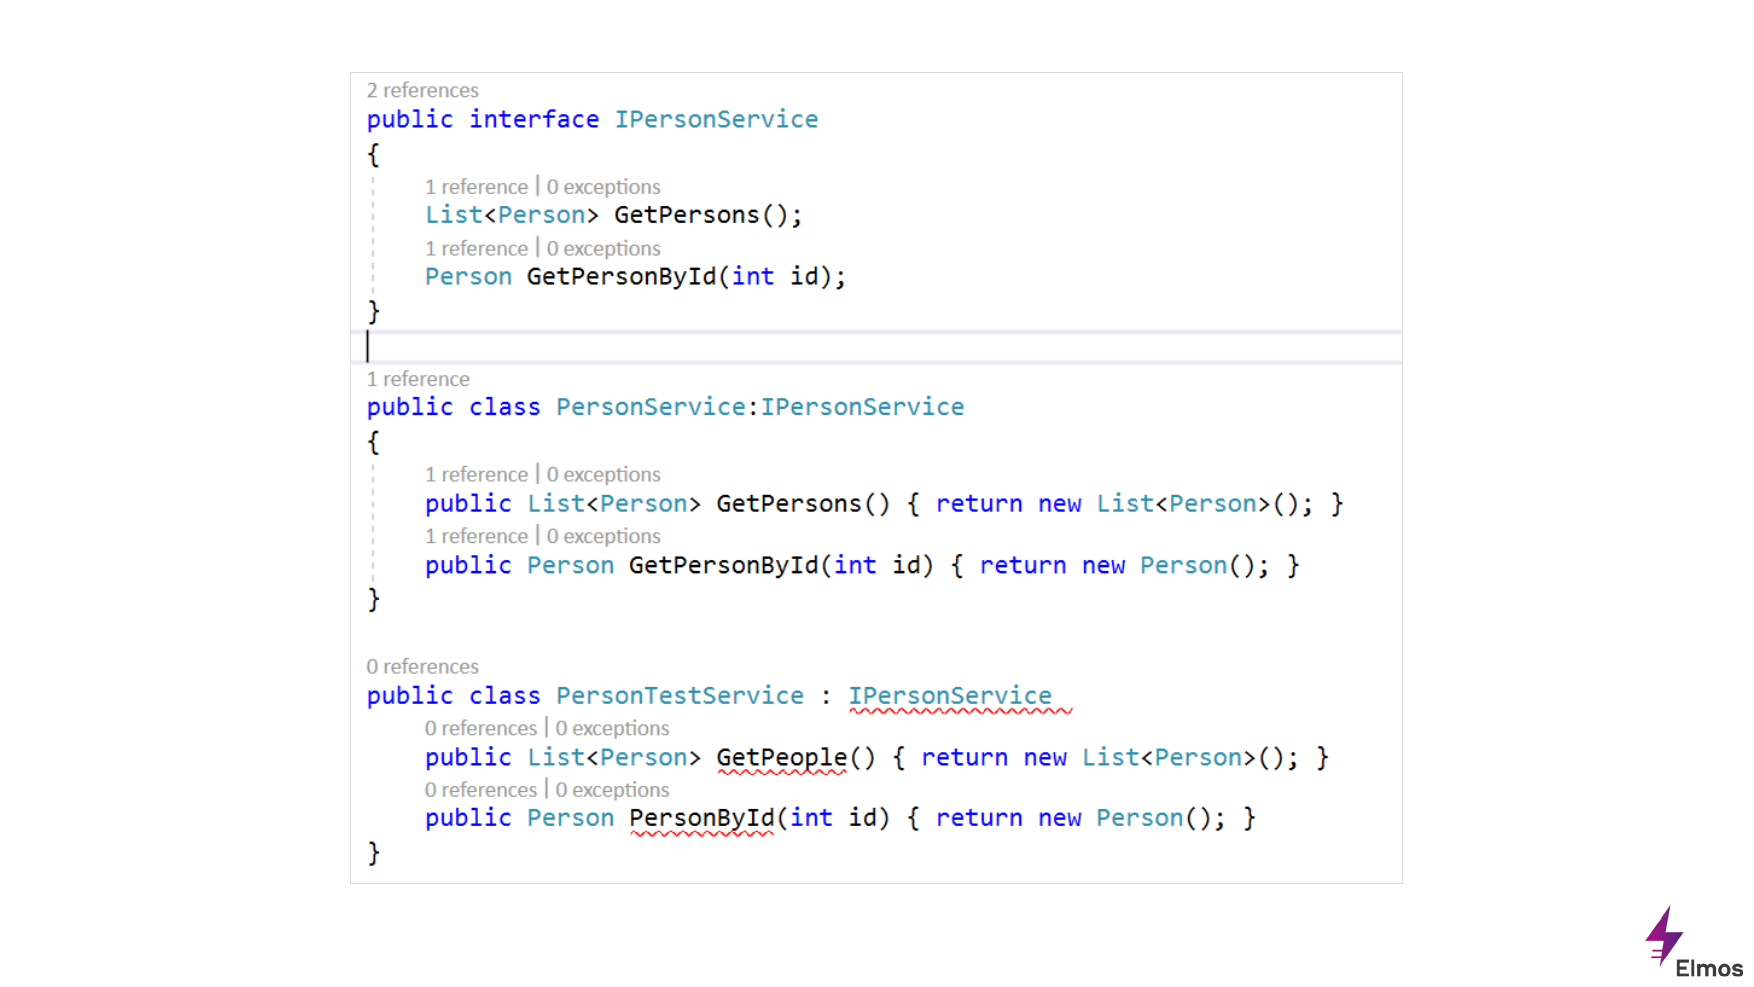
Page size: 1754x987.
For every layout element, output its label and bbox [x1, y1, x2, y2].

picture [1645, 905, 1743, 977]
picture [350, 72, 1403, 884]
